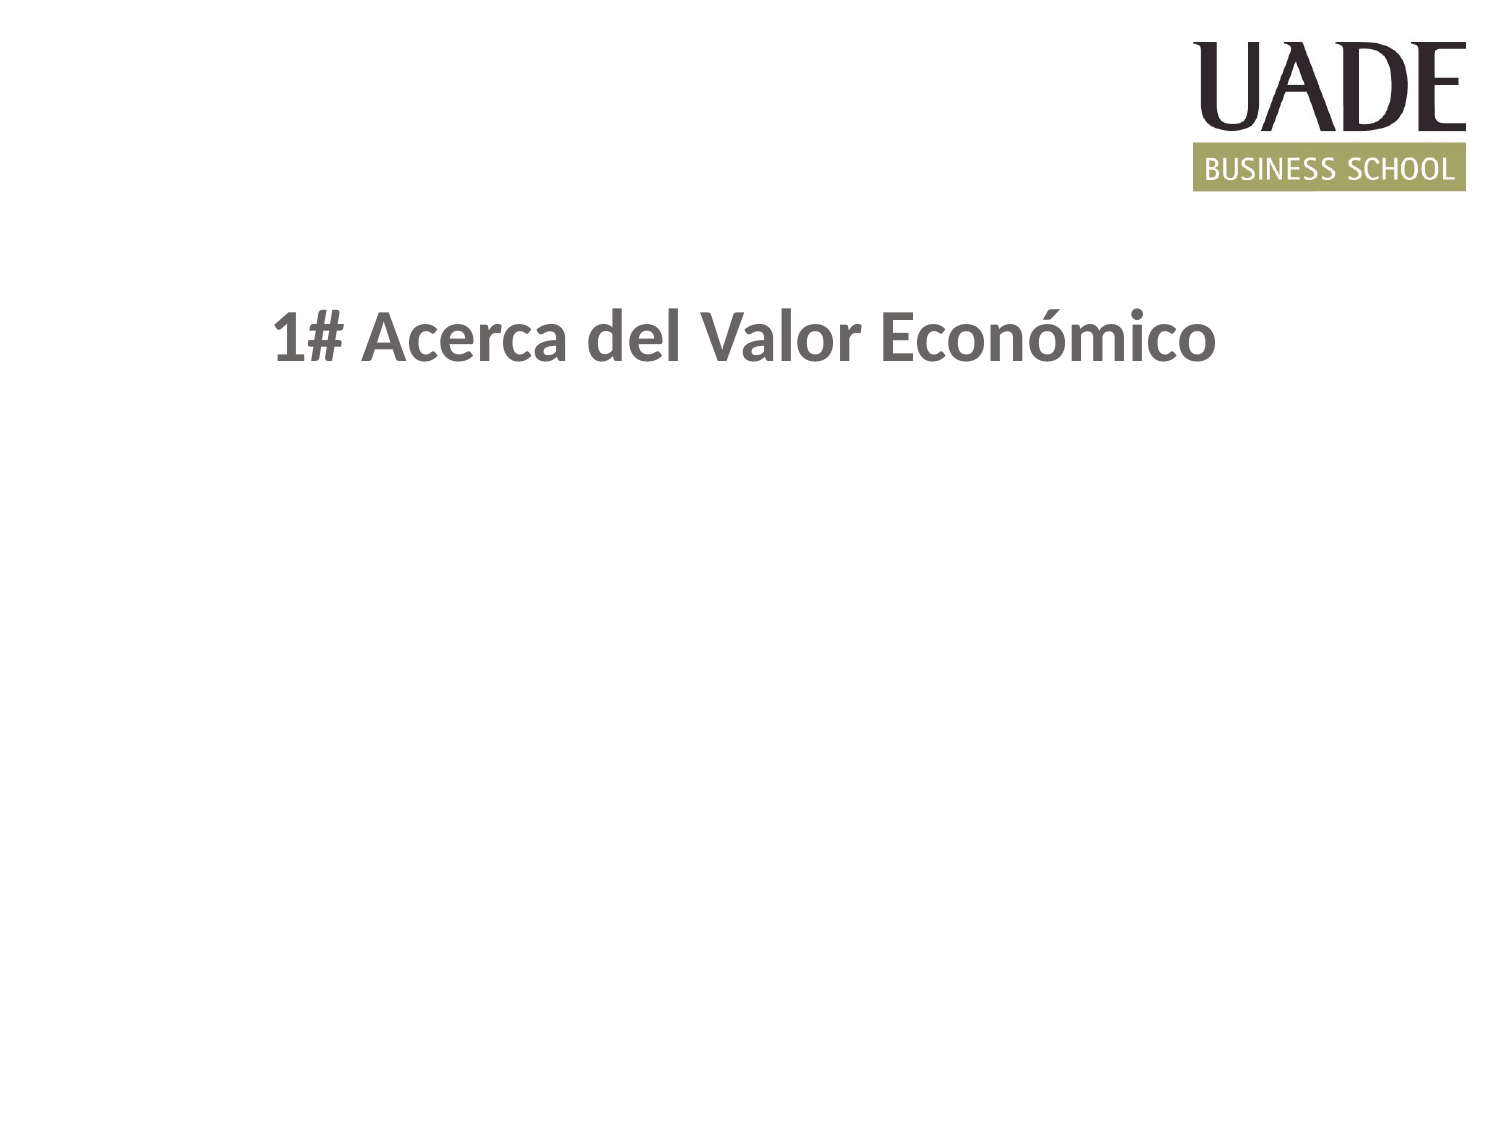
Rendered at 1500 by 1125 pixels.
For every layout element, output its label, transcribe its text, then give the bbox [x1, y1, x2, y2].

subtitle 1# Acerca del Valor Económico [194, 278, 1294, 894]
picture [1186, 34, 1471, 194]
